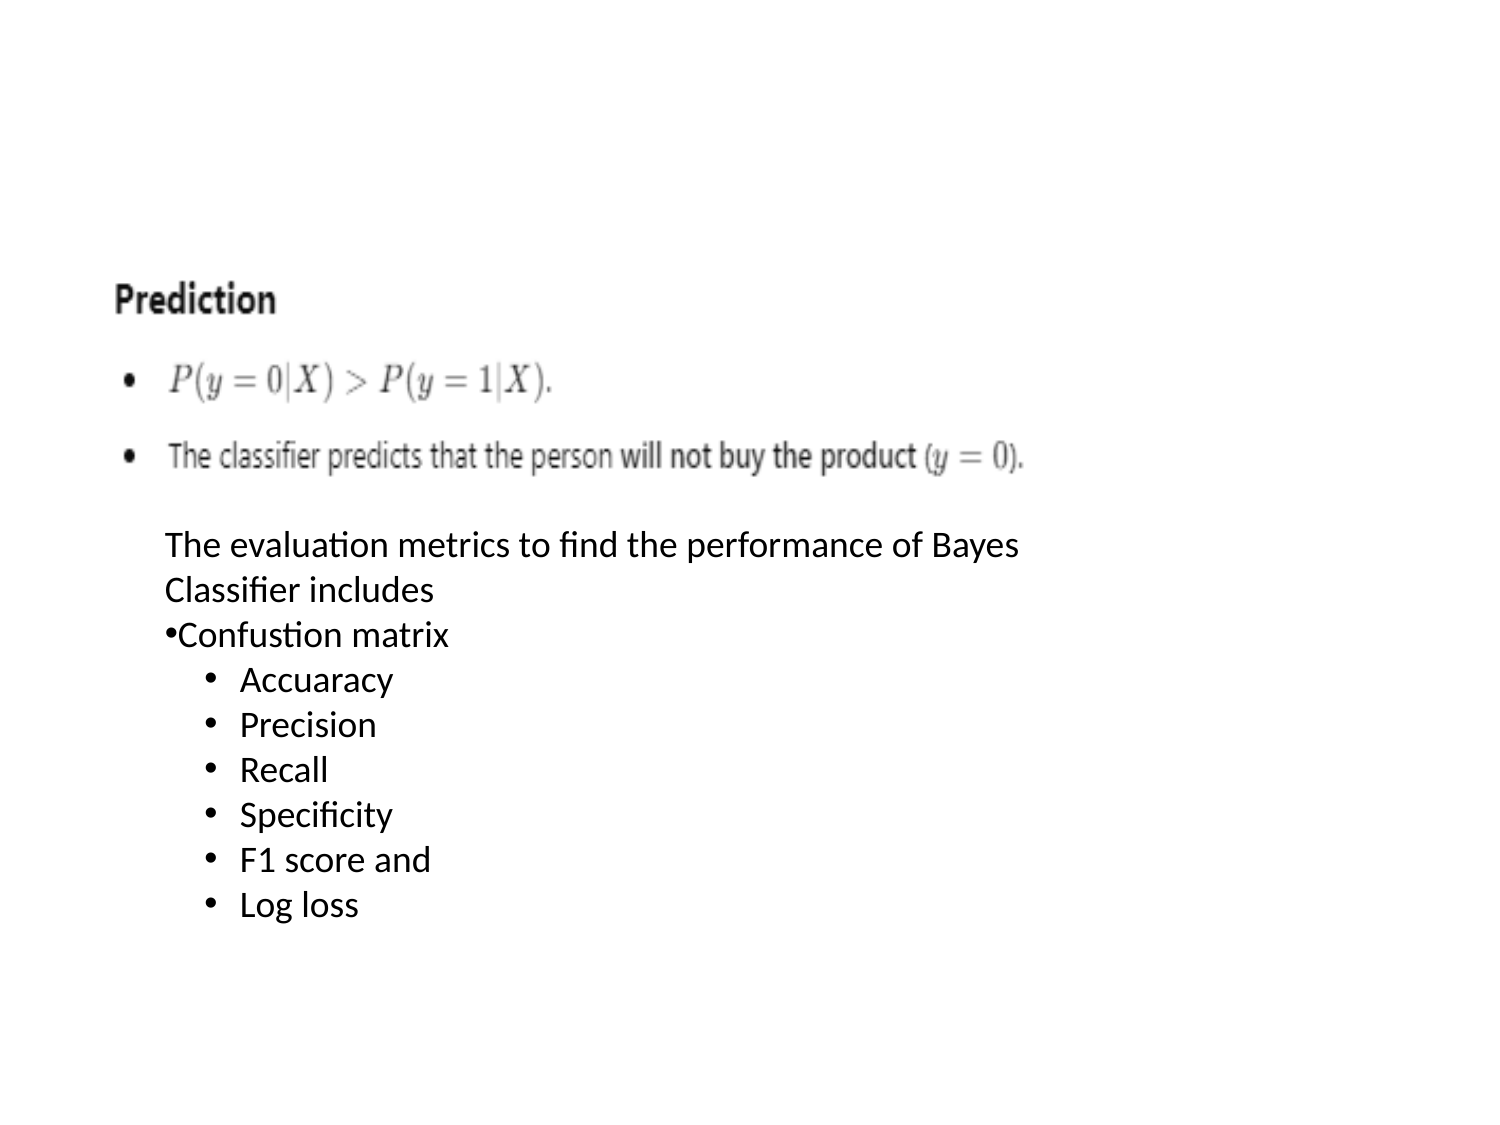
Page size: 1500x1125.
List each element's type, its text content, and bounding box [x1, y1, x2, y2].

text_box The evaluation metrics to find the performance of Bayes Classifier includes Confustion matrix Accuaracy Precision Recall Specificity F1 score and Log loss [149, 512, 1144, 1023]
picture [76, 255, 1062, 531]
